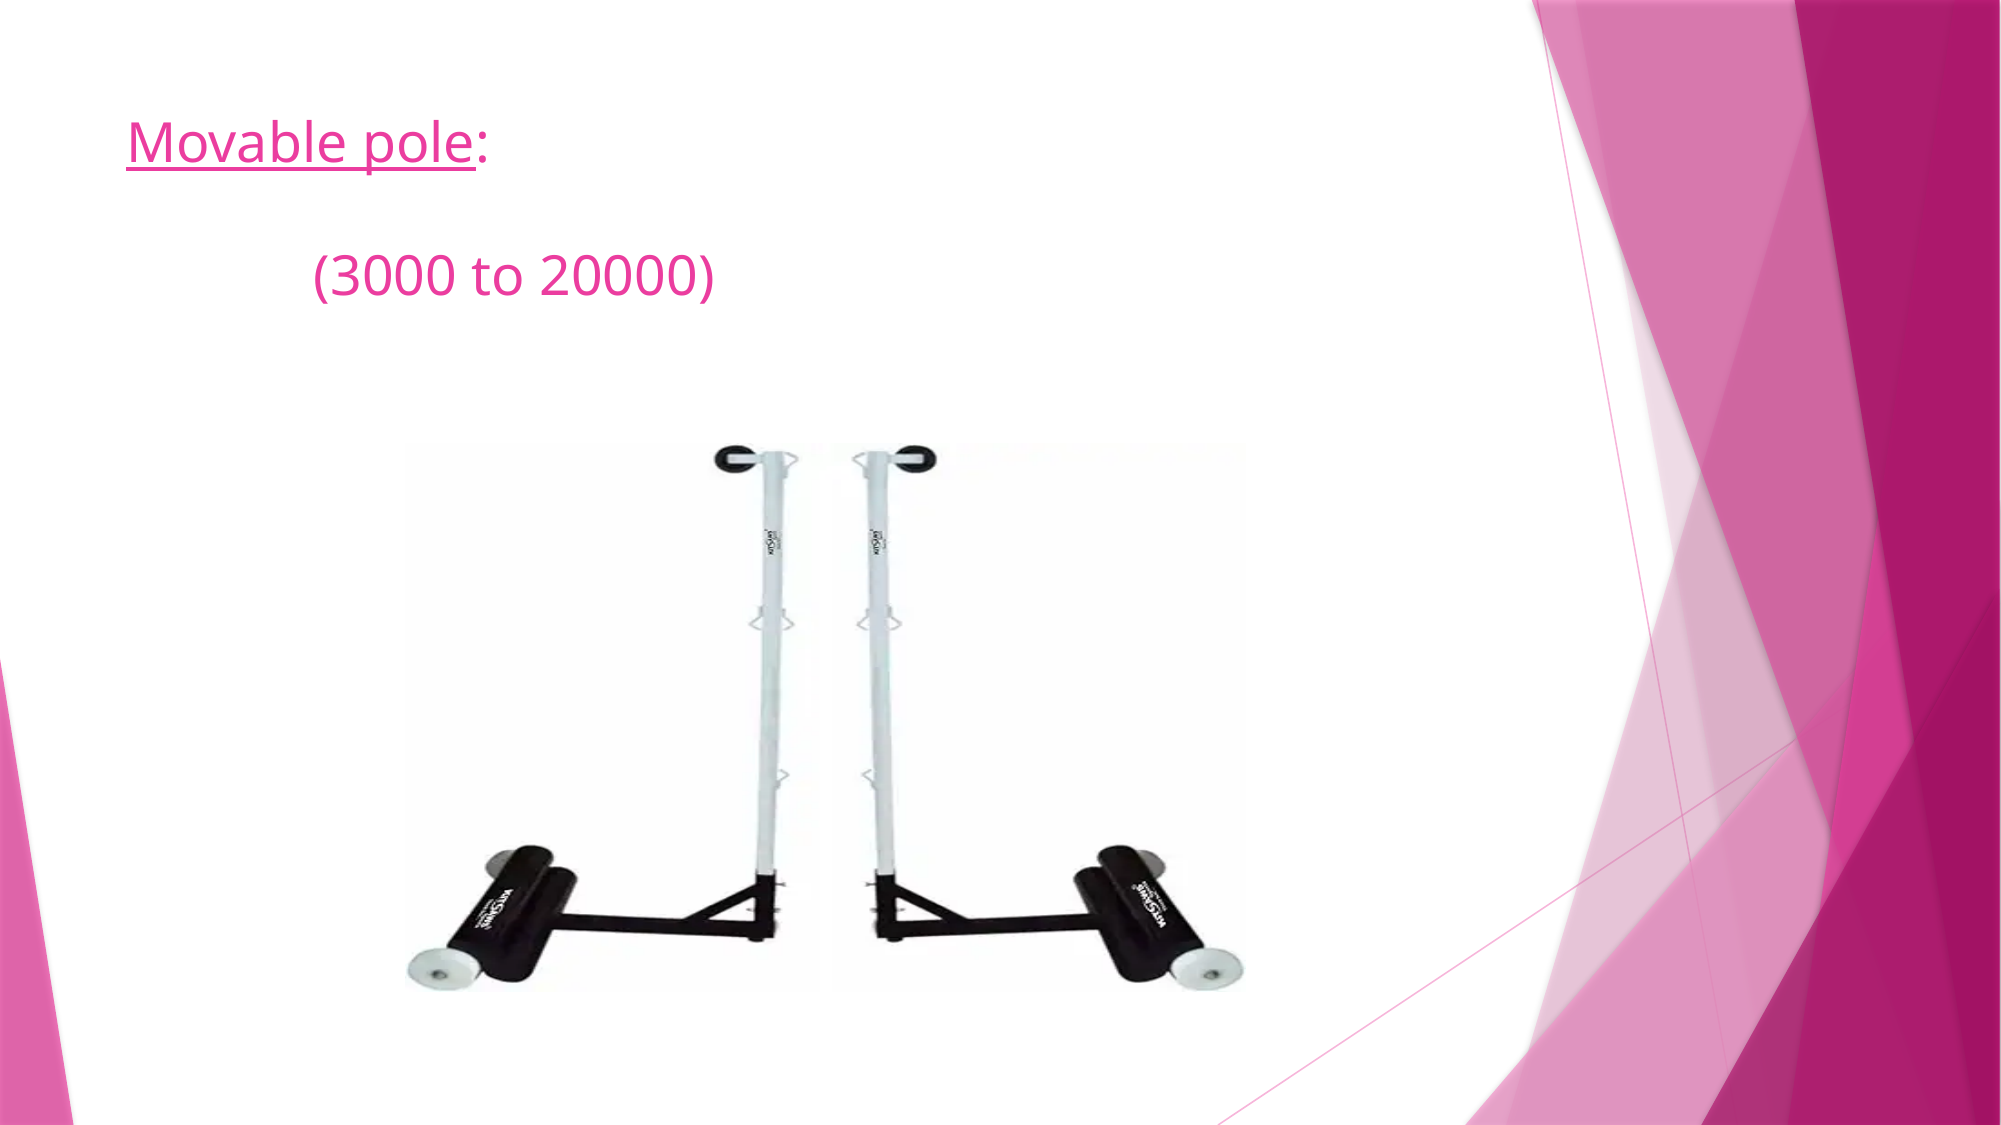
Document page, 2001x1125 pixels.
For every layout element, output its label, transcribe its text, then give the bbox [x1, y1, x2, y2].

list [404, 443, 1246, 992]
title Movable pole: (3000 to 20000) [111, 99, 1522, 317]
